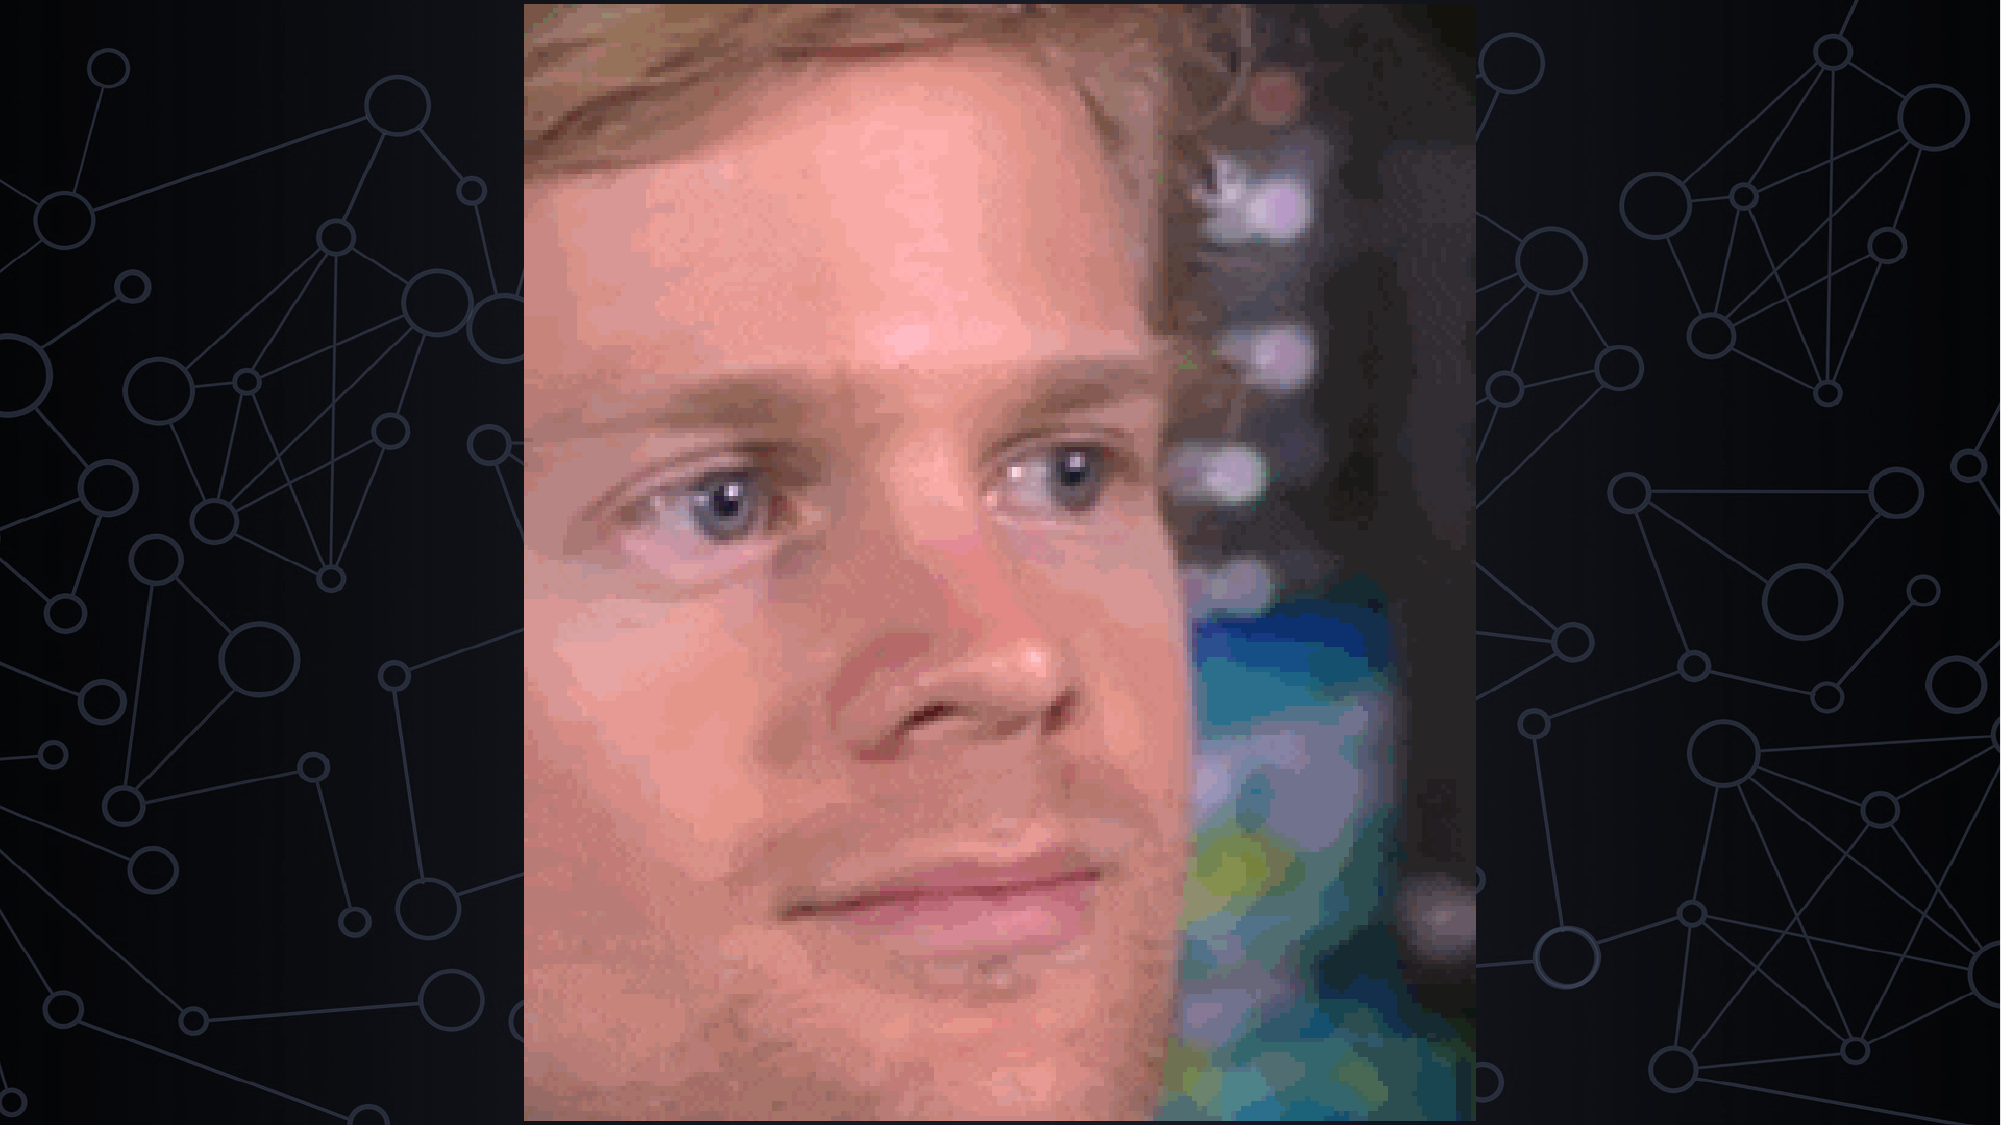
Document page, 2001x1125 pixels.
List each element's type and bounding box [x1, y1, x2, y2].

picture [524, 4, 1476, 1121]
